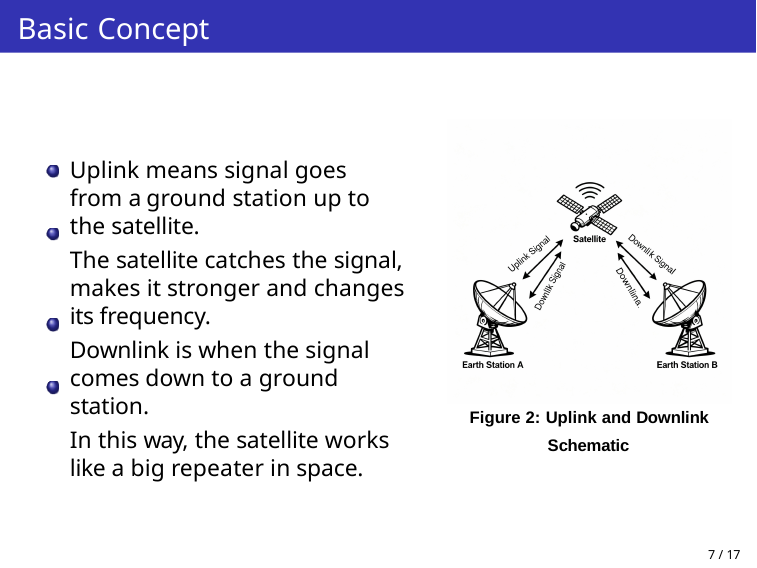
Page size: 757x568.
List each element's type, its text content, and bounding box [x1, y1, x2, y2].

picture [45, 318, 59, 332]
picture [45, 227, 59, 241]
picture [446, 119, 732, 405]
picture [45, 165, 59, 179]
picture [45, 381, 59, 395]
slide_number 10 / 17 [701, 545, 746, 568]
title Basic Concept [15, 7, 478, 106]
text_box Uplink means signal goes from a ground station up to the satellite. The satellite catches the signal, makes it stronger and changes its frequency. Downlink is when the signal comes down to a ground station. In this way, the satellite works like a big repeater in space. [67, 153, 425, 482]
text_box Figure 2: Uplink and Downlink Schematic [467, 412, 711, 455]
